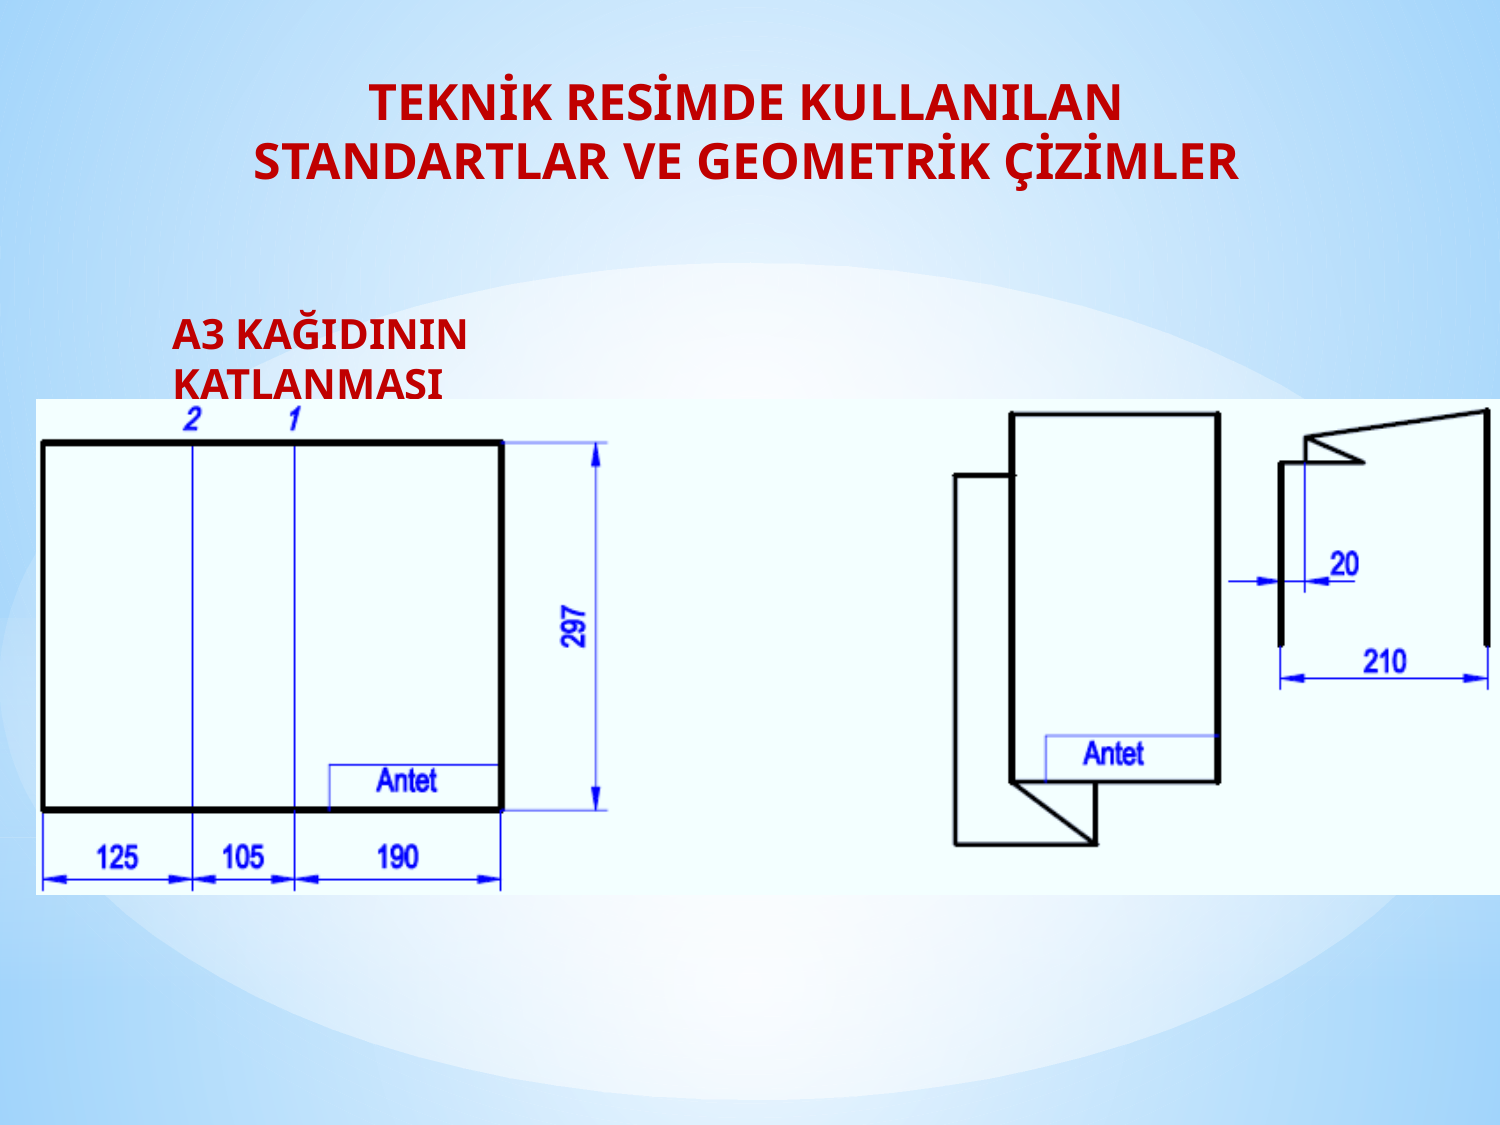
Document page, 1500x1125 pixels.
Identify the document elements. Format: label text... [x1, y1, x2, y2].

list A3 KAĞIDININ KATLANMASI [150, 299, 750, 397]
title TEKNİK RESİMDE KULLANILAN STANDARTLAR VE GEOMETRİK ÇİZİMLER [212, 62, 1281, 250]
picture [35, 399, 1500, 895]
